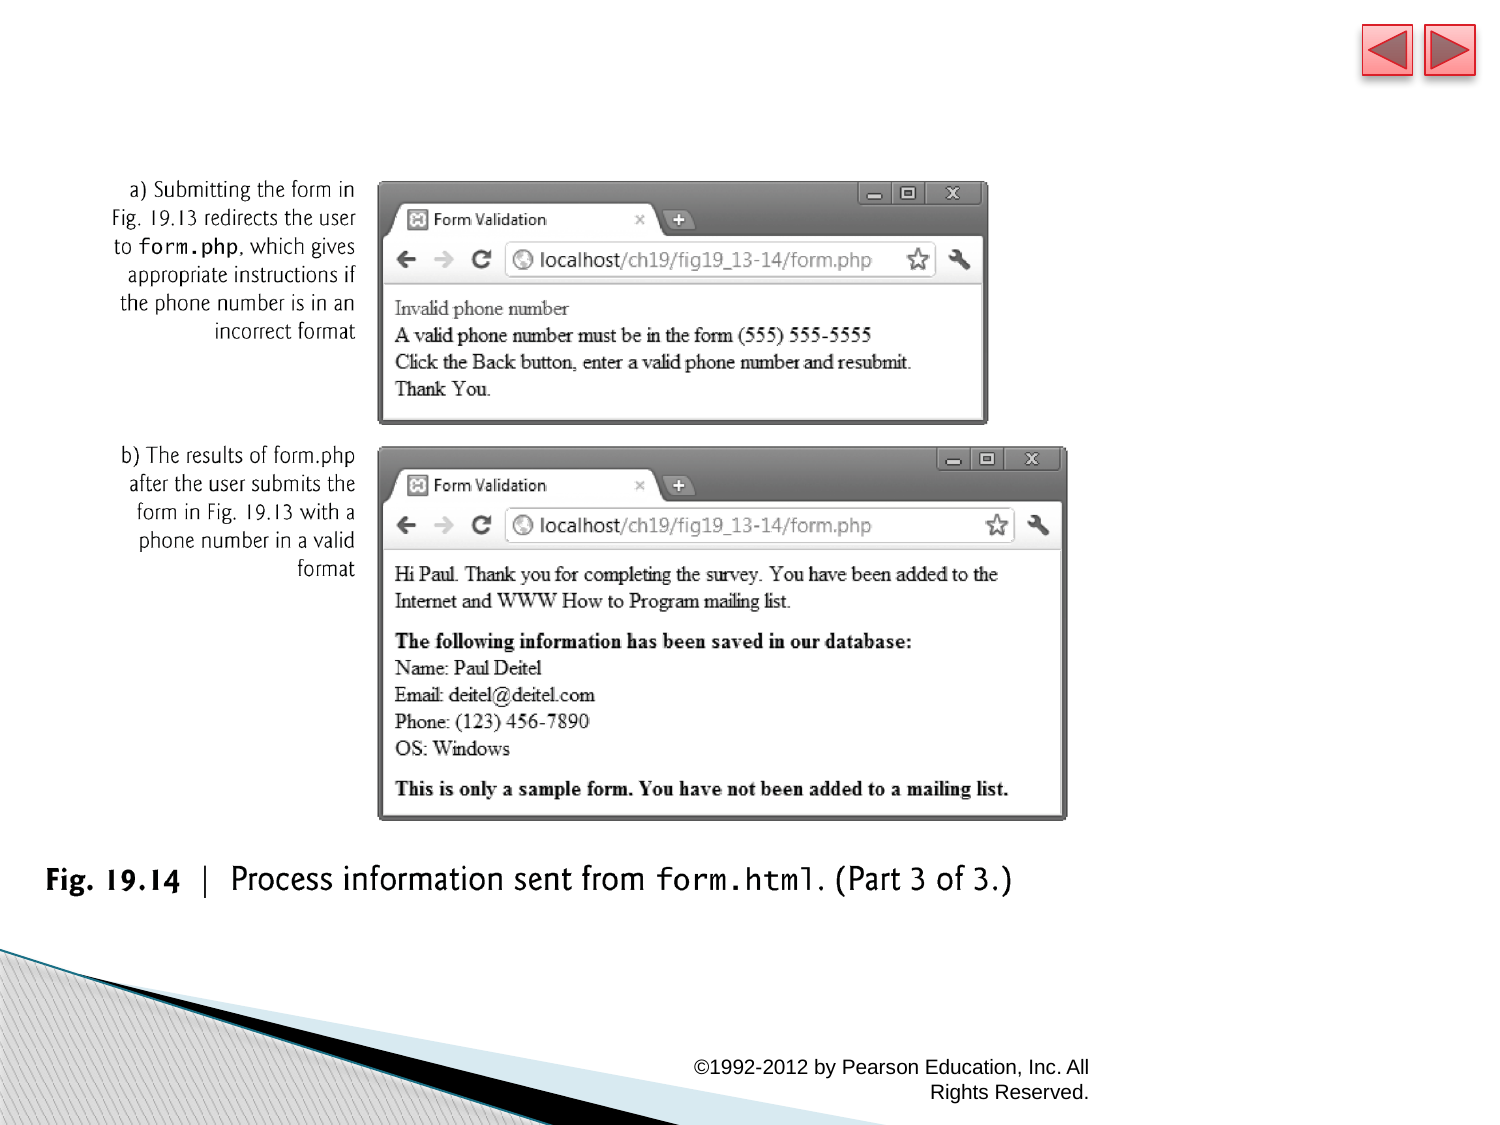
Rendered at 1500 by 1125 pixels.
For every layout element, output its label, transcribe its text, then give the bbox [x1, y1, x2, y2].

footer ©1992-2012 by Pearson Education, Inc. All Rights Reserved. [650, 1051, 1105, 1112]
picture [0, 106, 1500, 1018]
